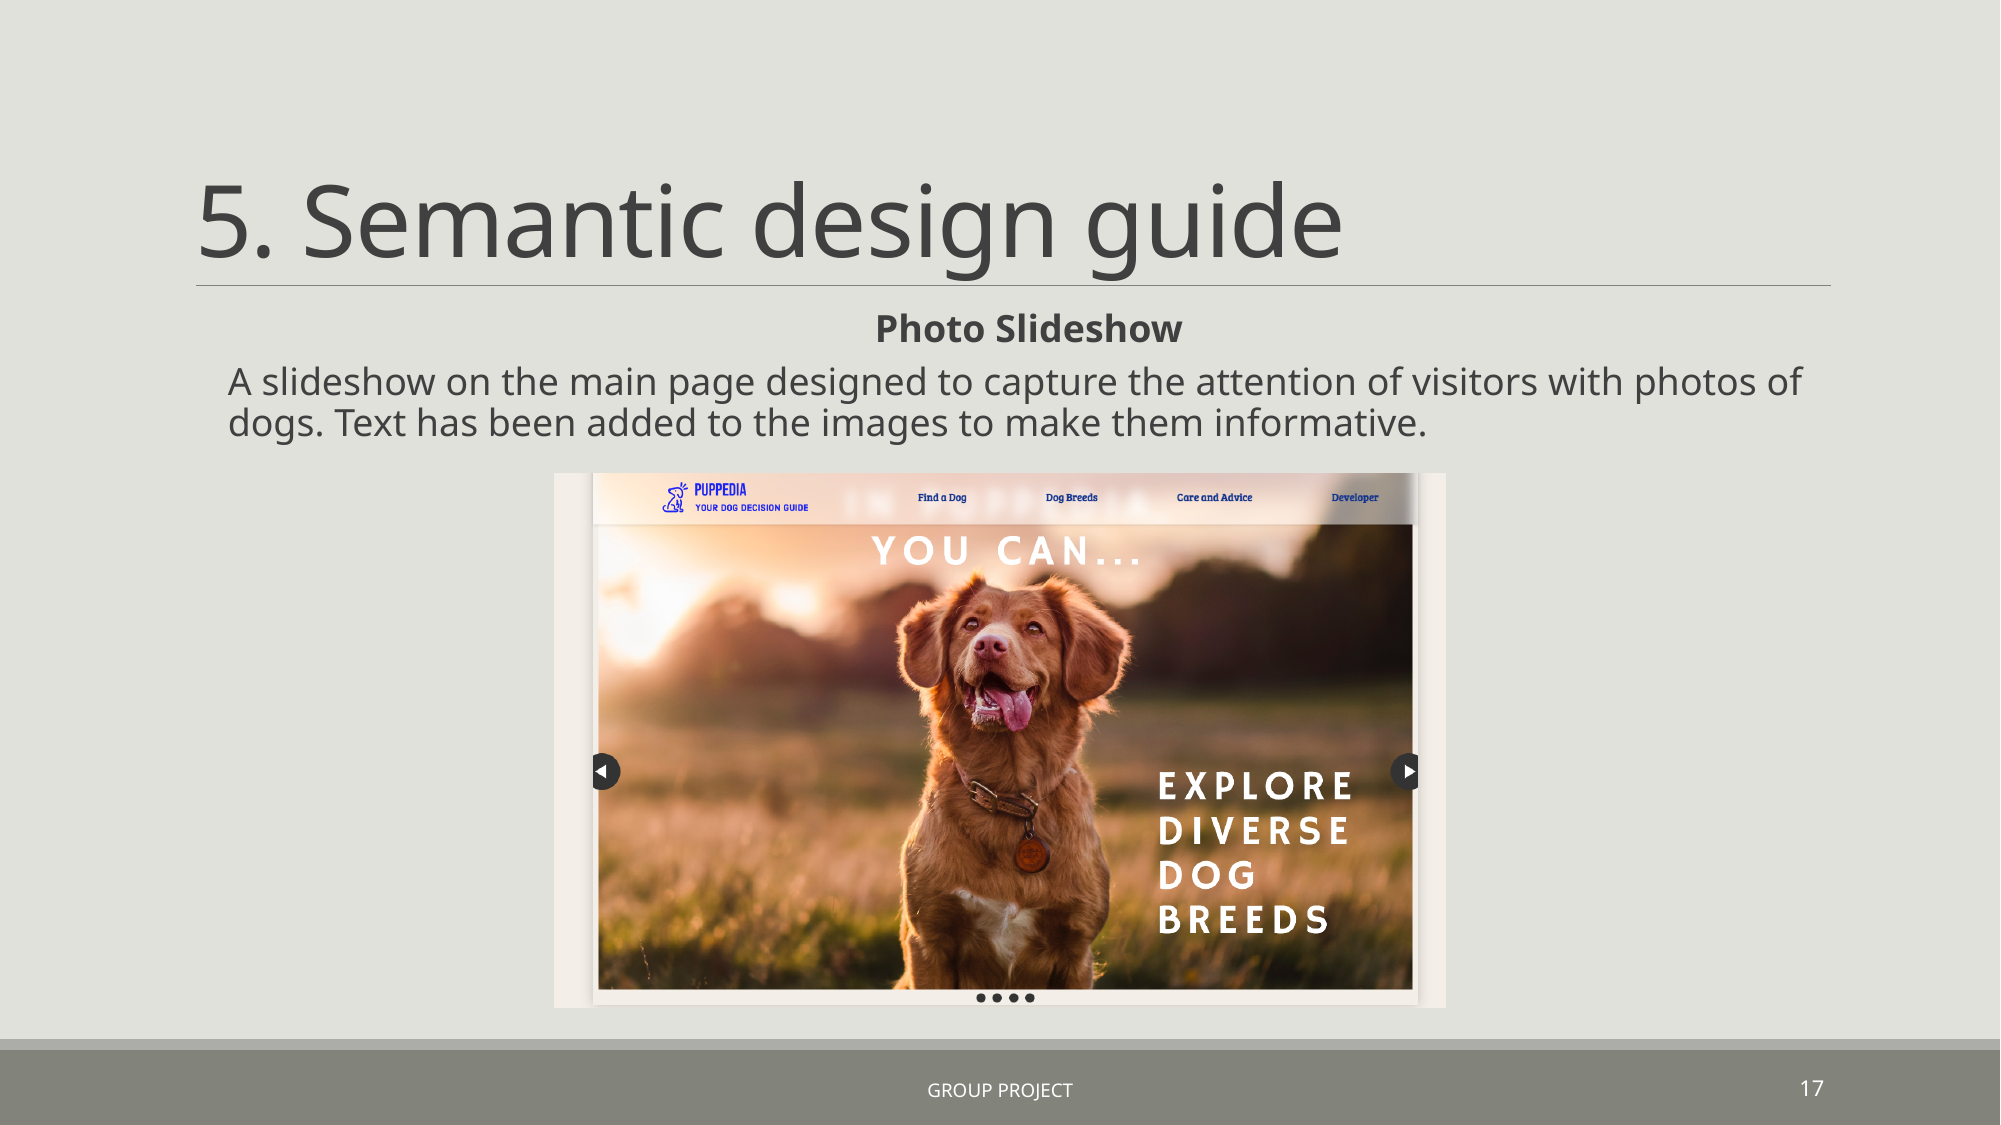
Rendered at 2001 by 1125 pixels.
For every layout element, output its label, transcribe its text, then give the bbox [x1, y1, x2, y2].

slide_number 17 [1624, 1059, 1840, 1120]
footer Group project [604, 1059, 1396, 1120]
title 5. Semantic design guide [180, 47, 1830, 285]
picture [553, 472, 1447, 1009]
list Photo Slideshow A slideshow on the main page designed to capture the attention of visitors with photos of dogs. Text has been added to the images to make them informative. [180, 302, 1830, 963]
